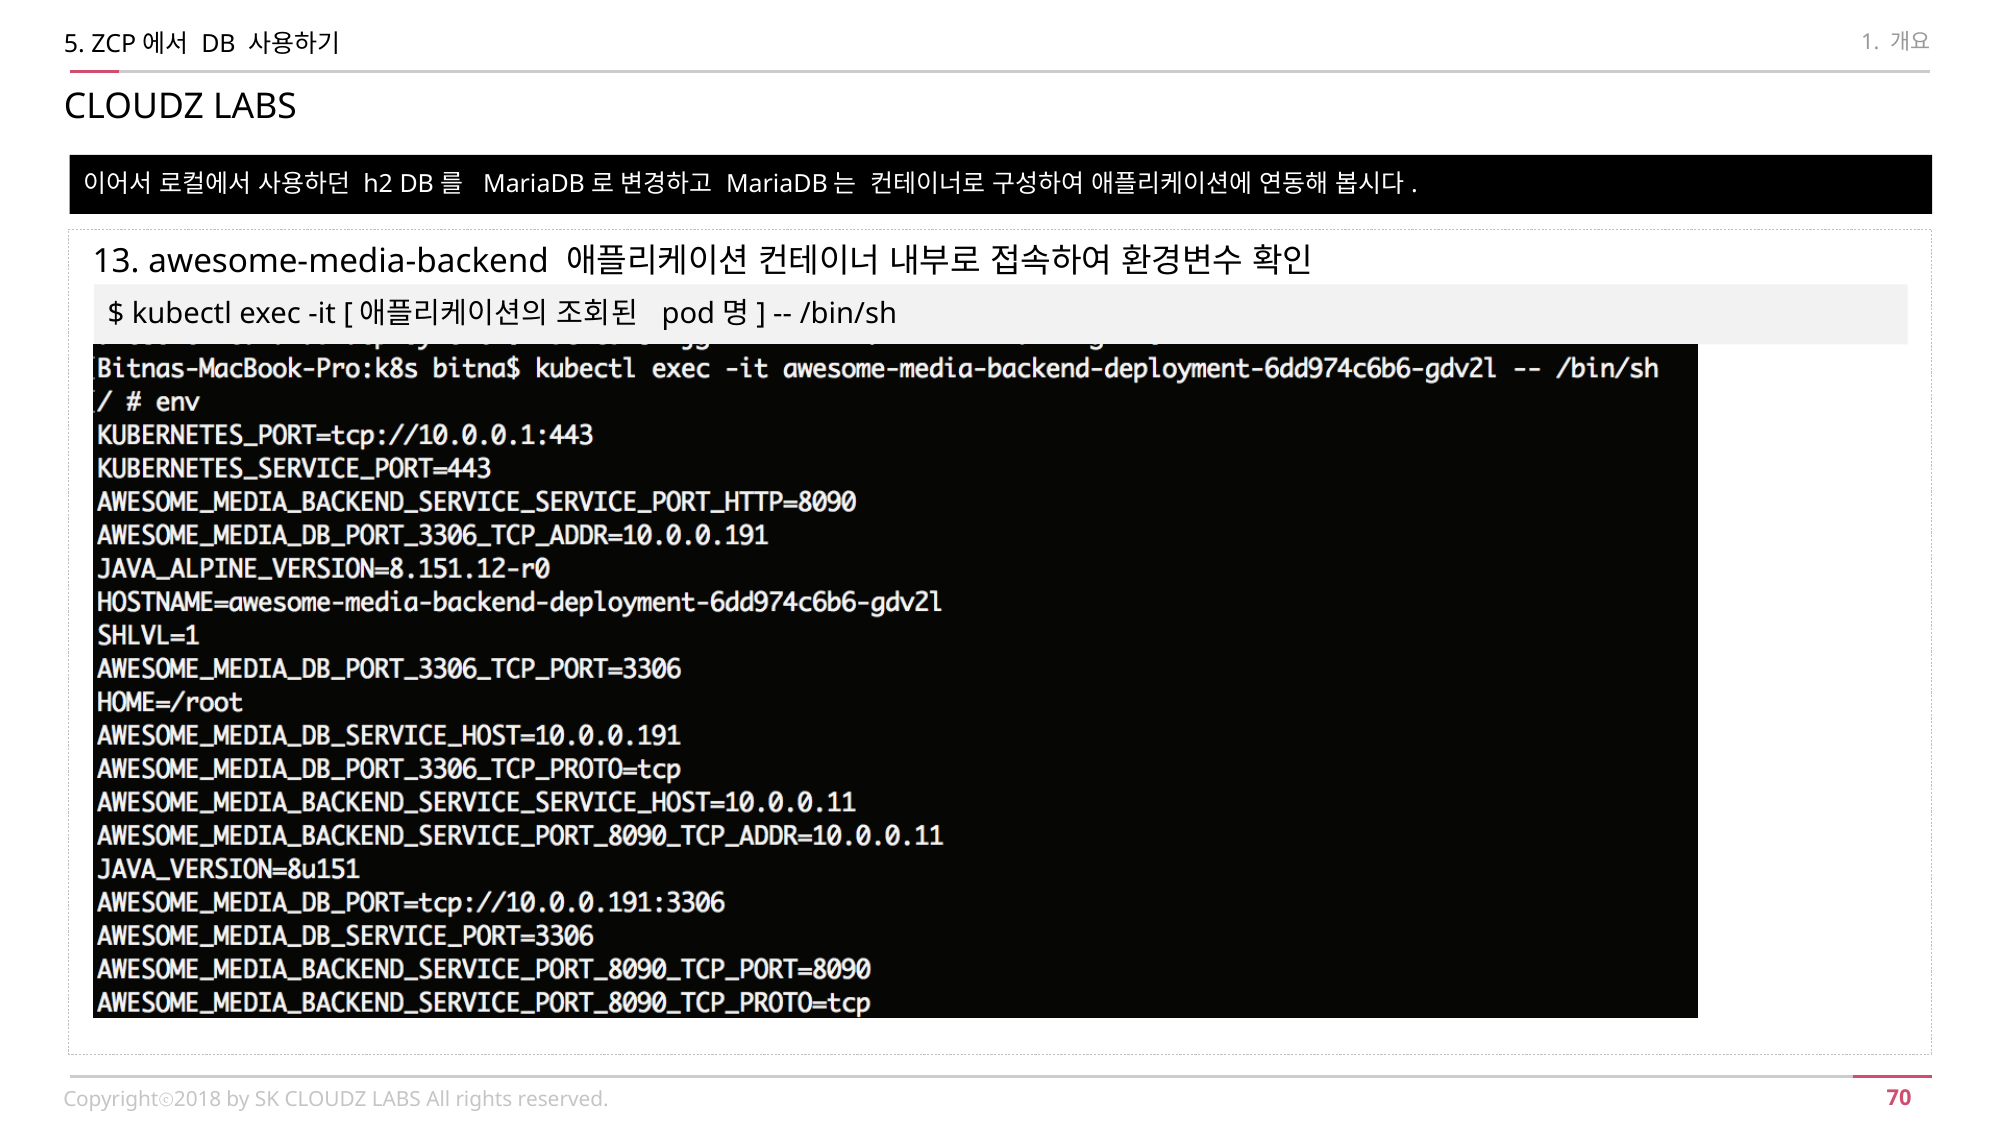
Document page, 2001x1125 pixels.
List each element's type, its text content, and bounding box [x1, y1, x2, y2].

list 1. 개요 [1159, 30, 1931, 79]
text_box 13. awesome-media-backend 애플리케이션 컨테이너 내부로 접속하여 환경변수 확인 [77, 231, 1980, 686]
picture [93, 344, 1698, 1018]
list CLOUDZ LABS [50, 79, 1931, 144]
list 5. ZCP에서 DB 사용하기 [50, 30, 1153, 78]
footer Copyrightⓒ2018 by SK CLOUDZ LABS All rights reserved. [48, 1072, 1102, 1124]
list 이어서 로컬에서 사용하던 h2 DB를 MariaDB로 변경하고 MariaDB는 컨테이너로 구성하여 애플리케이션에 연동해 봅시다. [69, 154, 1933, 214]
text_box $ kubectl exec -it [애플리케이션의 조회된 pod명] -- /bin/sh [93, 284, 1908, 345]
